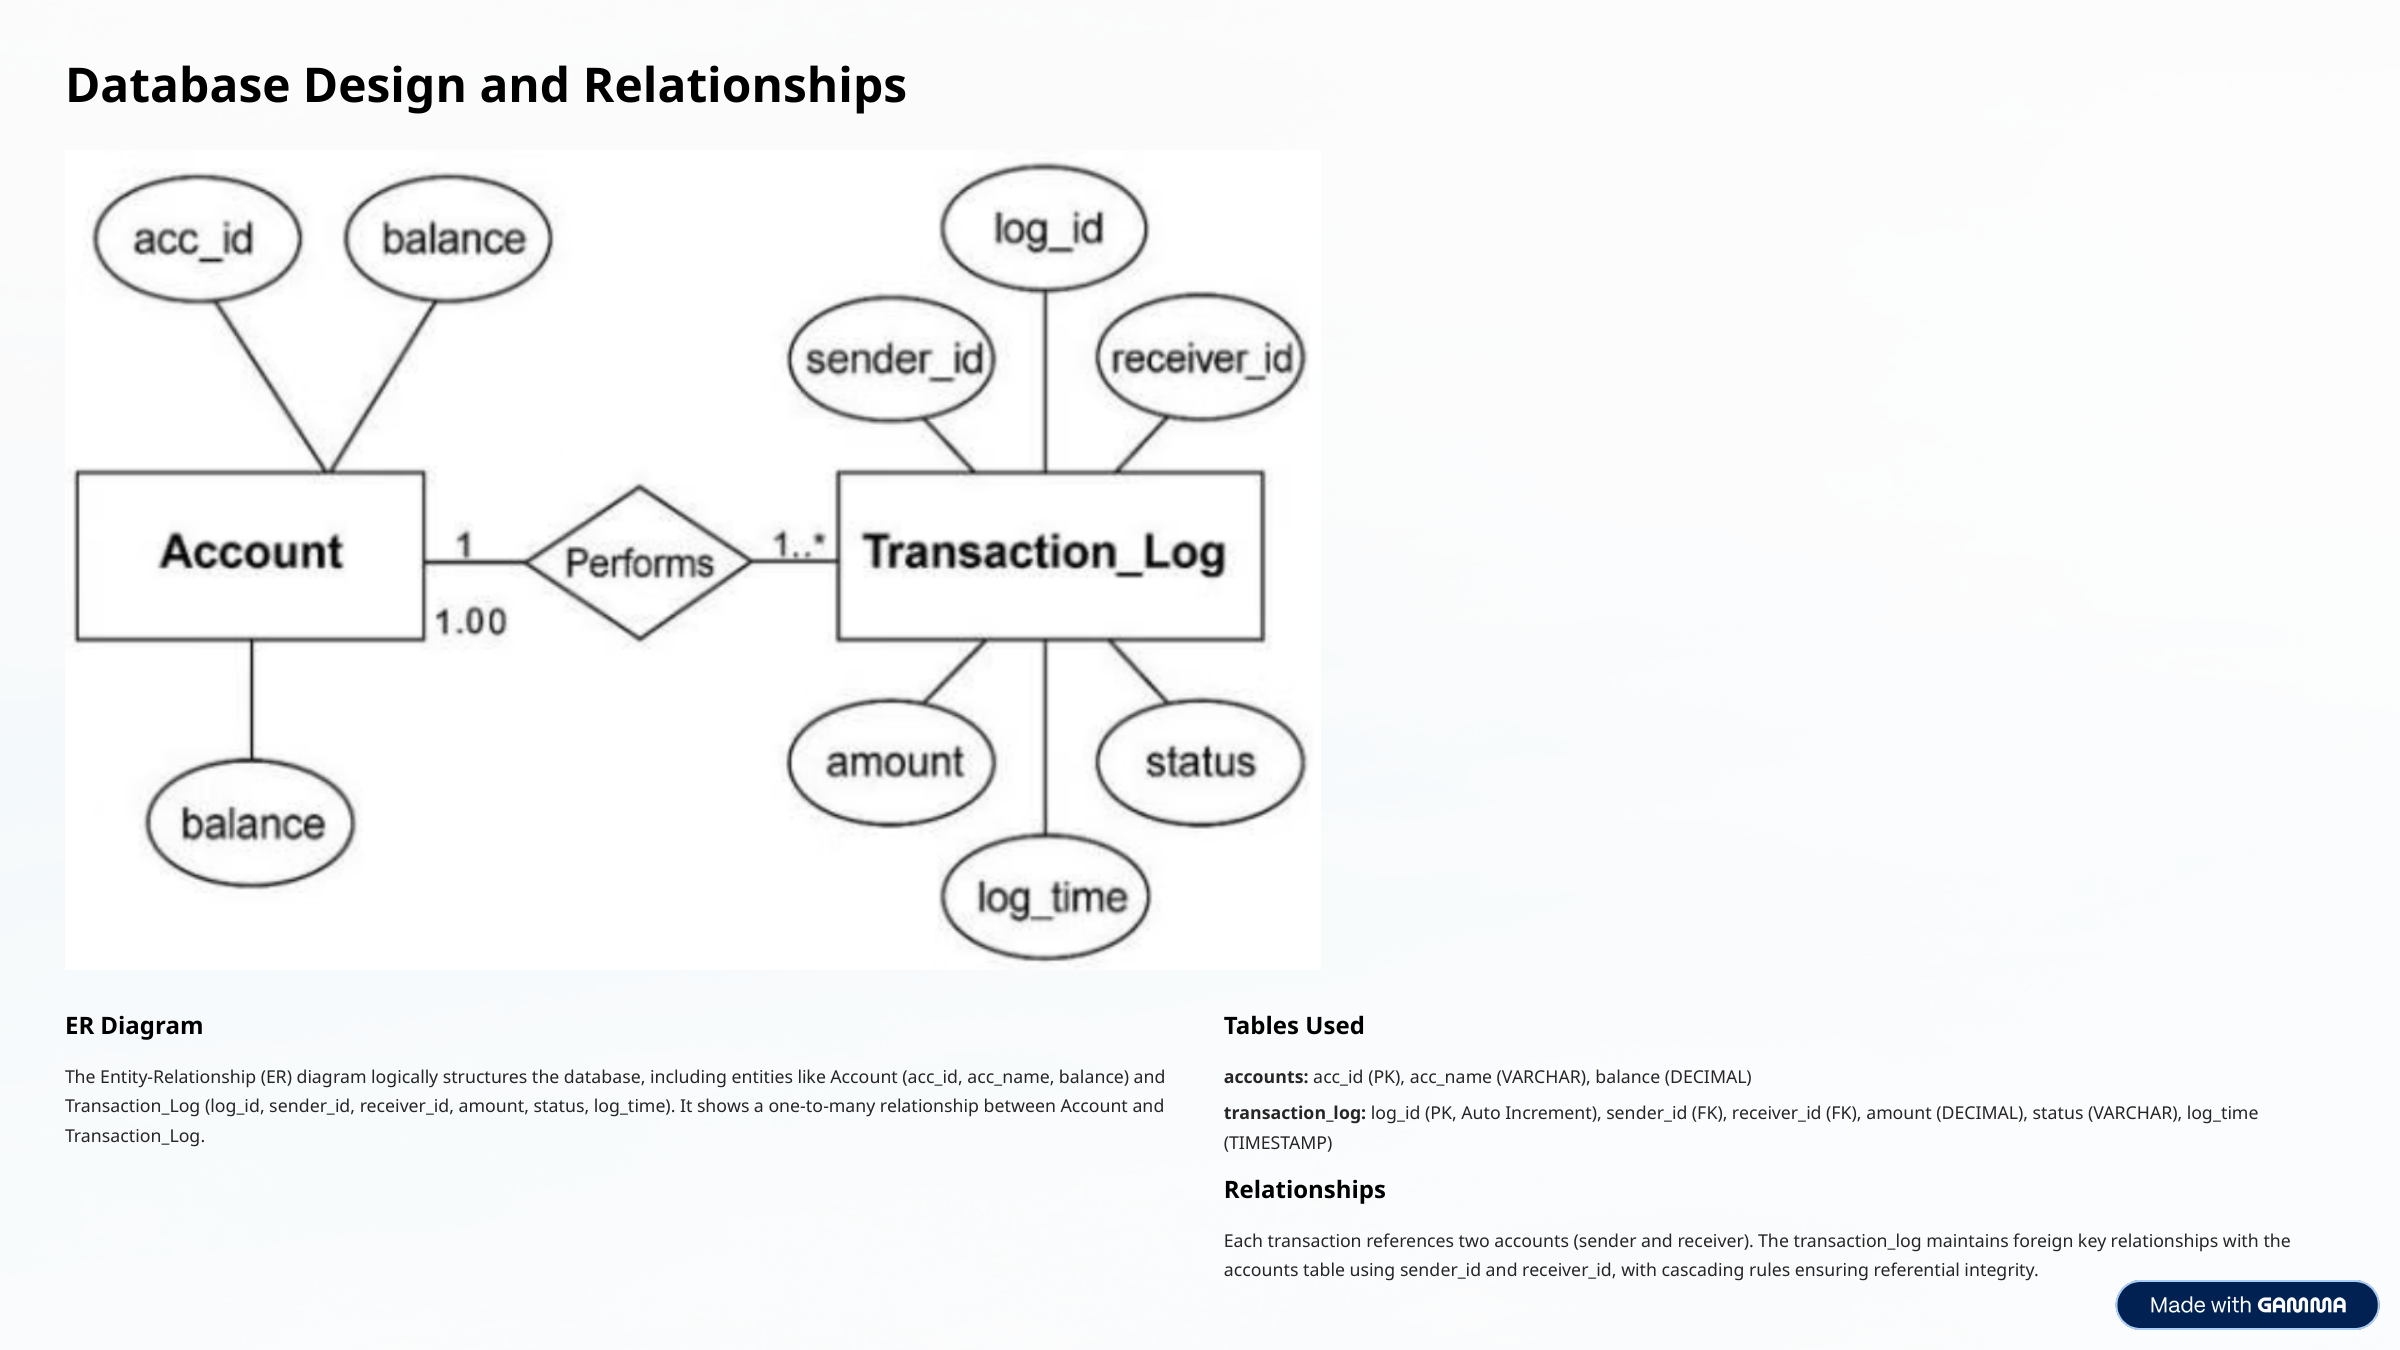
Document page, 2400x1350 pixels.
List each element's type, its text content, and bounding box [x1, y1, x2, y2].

text_box The Entity-Relationship (ER) diagram logically structures the database, including entities like Account (acc_id, acc_name, balance) and Transaction_Log (log_id, sender_id, receiver_id, amount, status, log_time). It shows a one-to-many relationship between Account and Transaction_Log. [65, 1058, 1178, 1148]
picture [65, 150, 1321, 970]
text_box accounts: acc_id (PK), acc_name (VARCHAR), balance (DECIMAL) [1223, 1058, 2337, 1088]
text_box Database Design and Relationships [65, 51, 850, 113]
picture [2106, 1271, 2389, 1339]
text_box Tables Used [1223, 1009, 1469, 1040]
text_box ER Diagram [65, 1009, 310, 1040]
text_box Each transaction references two accounts (sender and receiver). The transaction_log maintains foreign key relationships with the accounts table using sender_id and receiver_id, with cascading rules ensuring referential integrity. [1223, 1221, 2337, 1282]
text_box transaction_log: log_id (PK, Auto Increment), sender_id (FK), receiver_id (FK), amount (DECIMAL), status (VARCHAR), log_time (TIMESTAMP) [1223, 1094, 2337, 1154]
text_box Relationships [1223, 1172, 1469, 1204]
